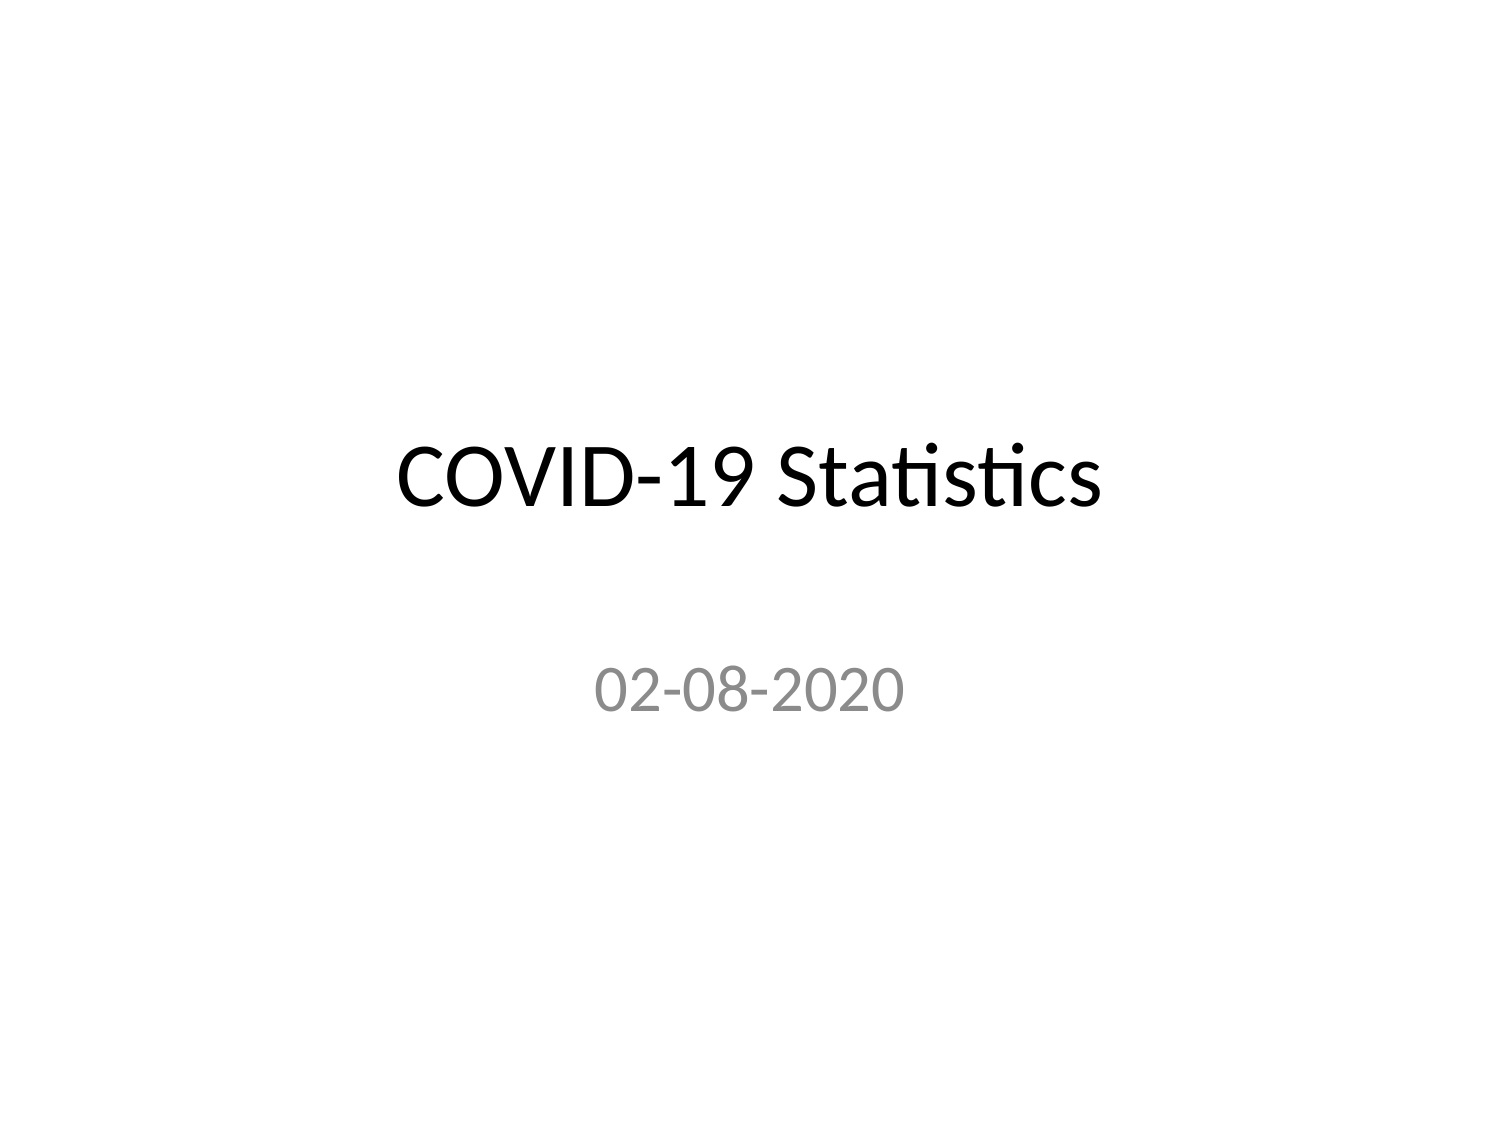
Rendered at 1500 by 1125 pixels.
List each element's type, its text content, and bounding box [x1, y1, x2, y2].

subtitle 02-08-2020 [225, 637, 1275, 925]
title COVID-19 Statistics [112, 349, 1388, 591]
